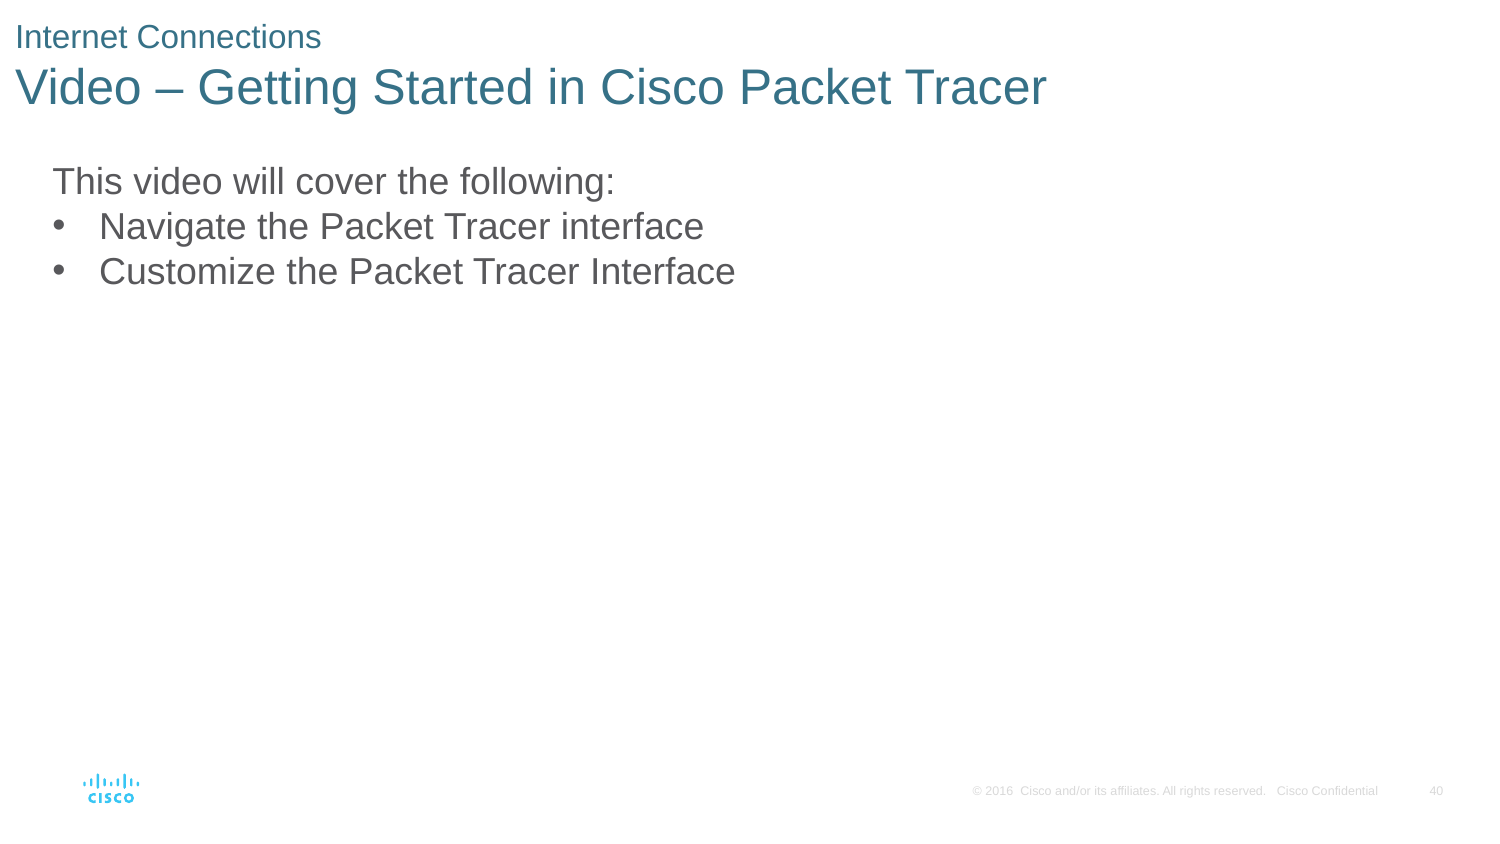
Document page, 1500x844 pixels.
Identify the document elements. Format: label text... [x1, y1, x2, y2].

text_box This video will cover the following: Navigate the Packet Tracer interface Customize the Packet Tracer Interface [37, 149, 1323, 300]
title Internet Connections Video – Getting Started in Cisco Packet Tracer [0, 2, 1500, 127]
